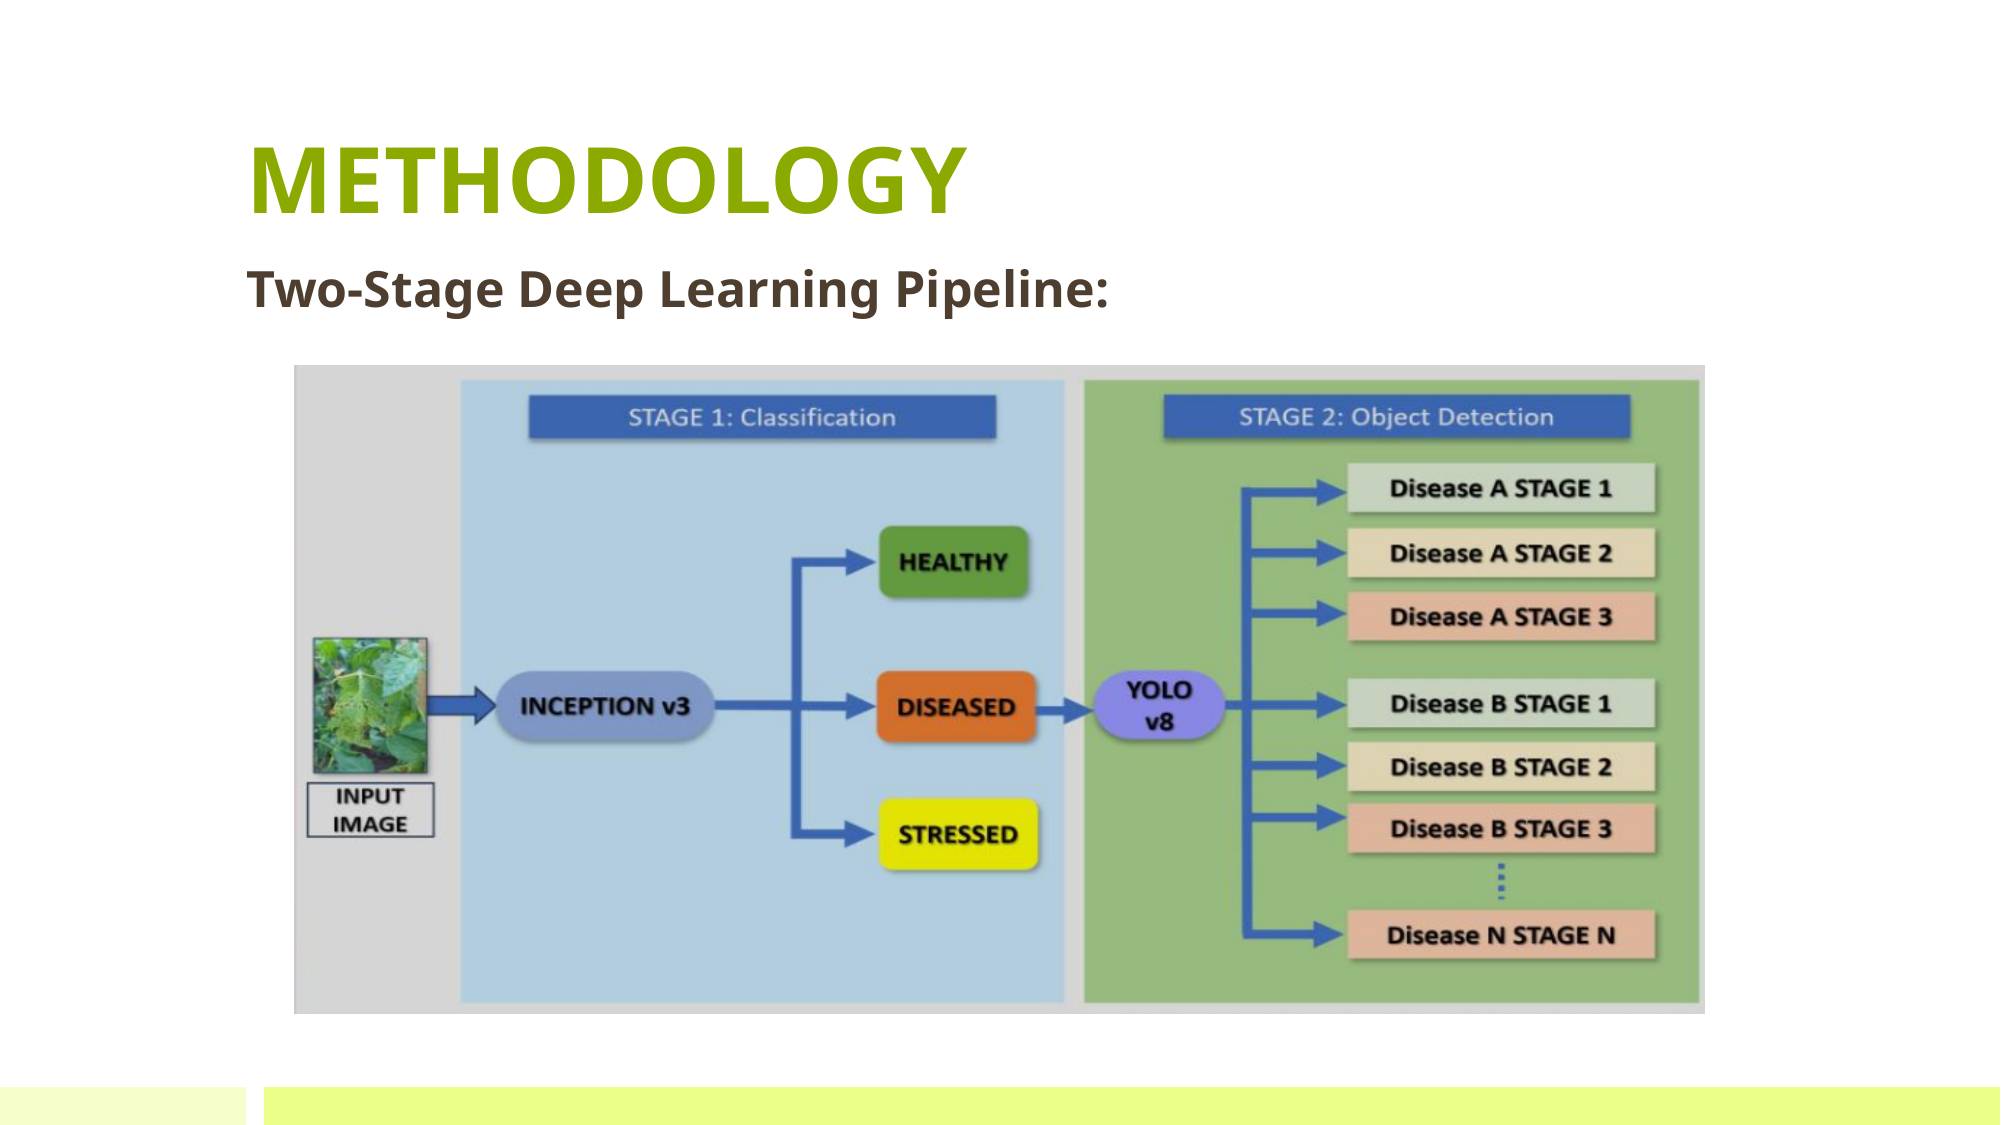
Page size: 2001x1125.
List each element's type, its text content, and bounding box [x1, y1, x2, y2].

title METHODOLOGY [231, 45, 1769, 240]
list Two-Stage Deep Learning Pipeline: [231, 256, 1127, 349]
picture [294, 365, 1706, 1014]
